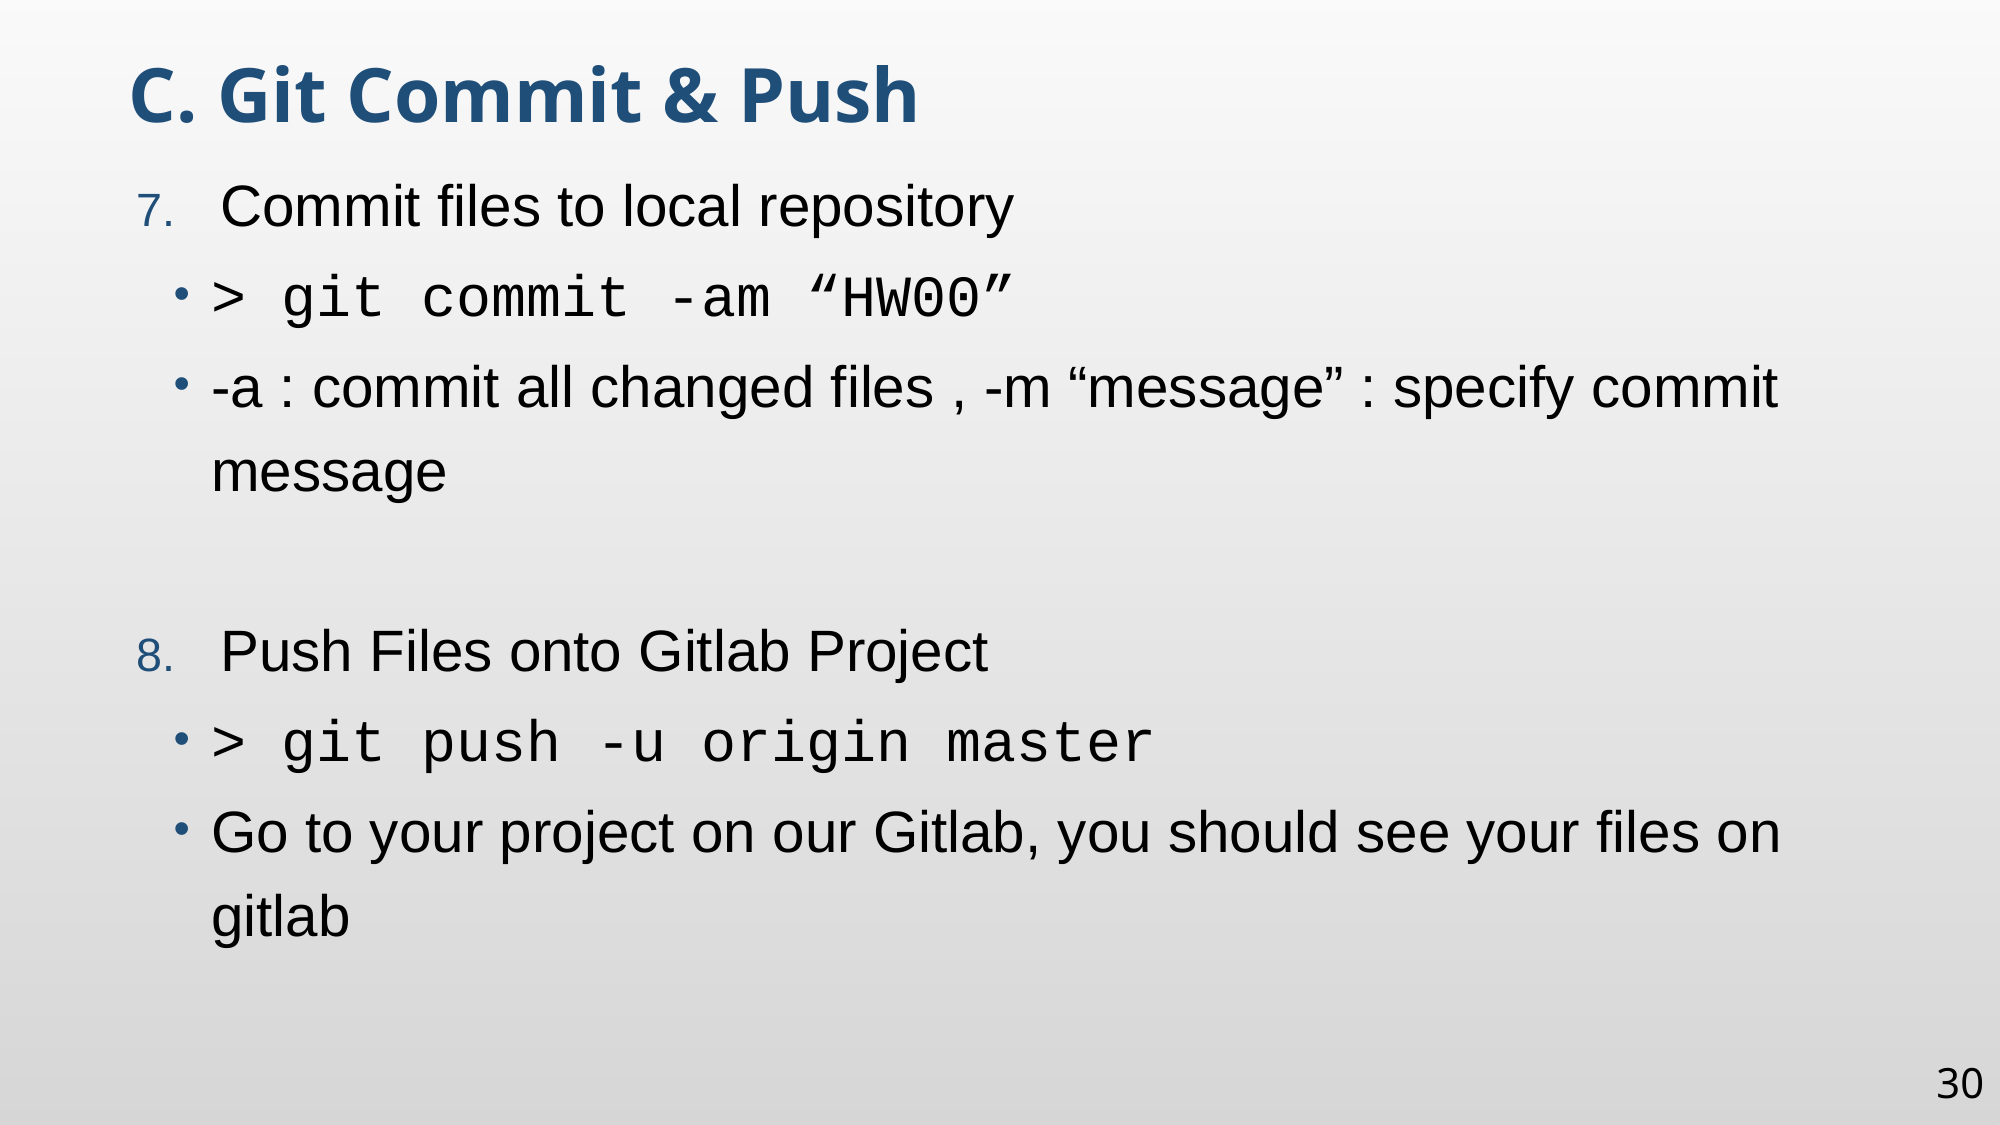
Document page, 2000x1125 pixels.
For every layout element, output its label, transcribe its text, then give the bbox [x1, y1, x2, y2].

list Commit files to local repository > git commit -am “HW00” -a : commit all changed files , -m “message” : specify commit message Push Files onto Gitlab Project > git push -u origin master Go to your project on our Gitlab, you should see your files on gitlab [113, 146, 1933, 1058]
text_box 30 [1811, 1070, 2000, 1101]
text_box C. Git Commit & Push [113, 30, 1810, 146]
